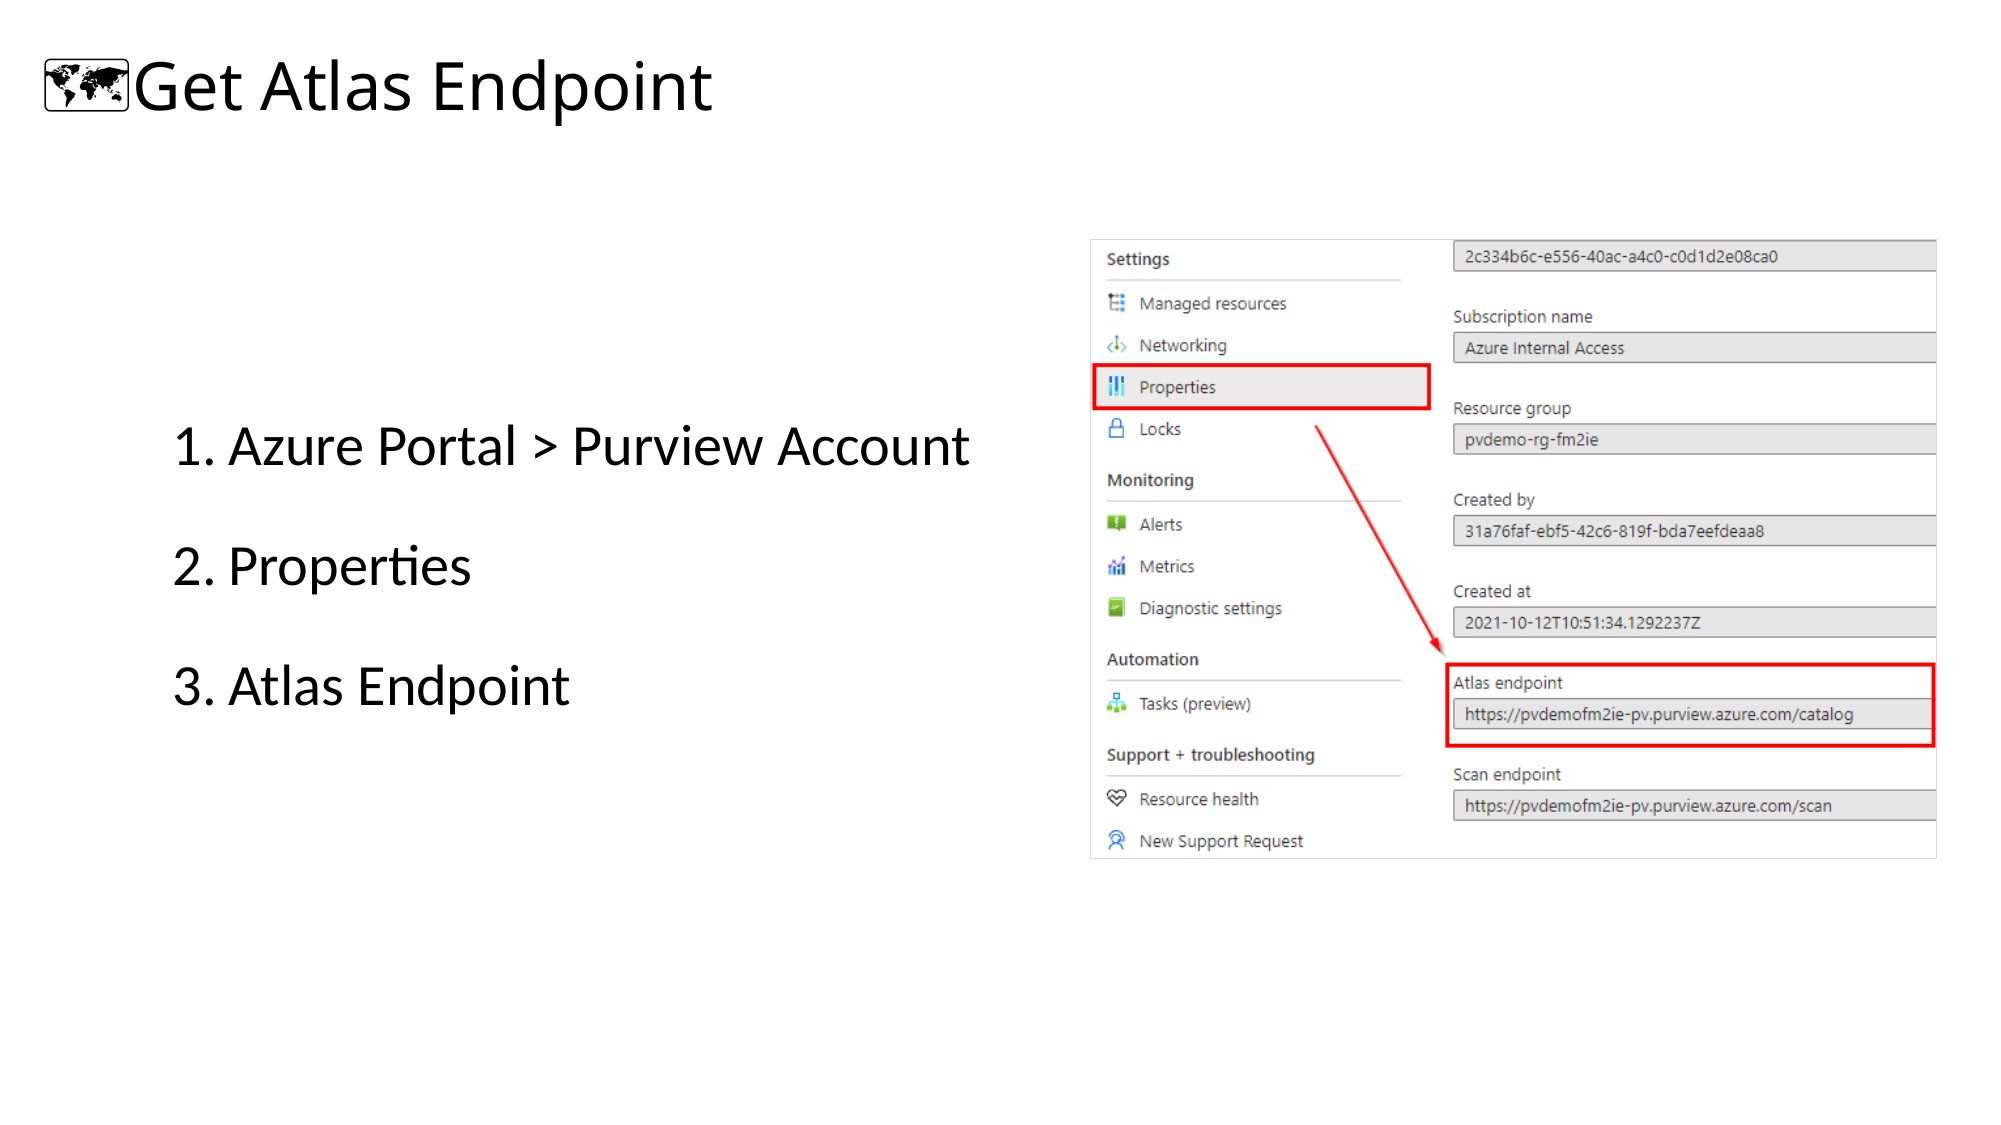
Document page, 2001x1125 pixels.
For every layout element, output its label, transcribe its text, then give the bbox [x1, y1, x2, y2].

title 🗺Get Atlas Endpoint [0, 0, 1514, 144]
picture [1090, 239, 1937, 859]
text_box Azure Portal > Purview Account Properties Atlas Endpoint [157, 400, 1090, 725]
